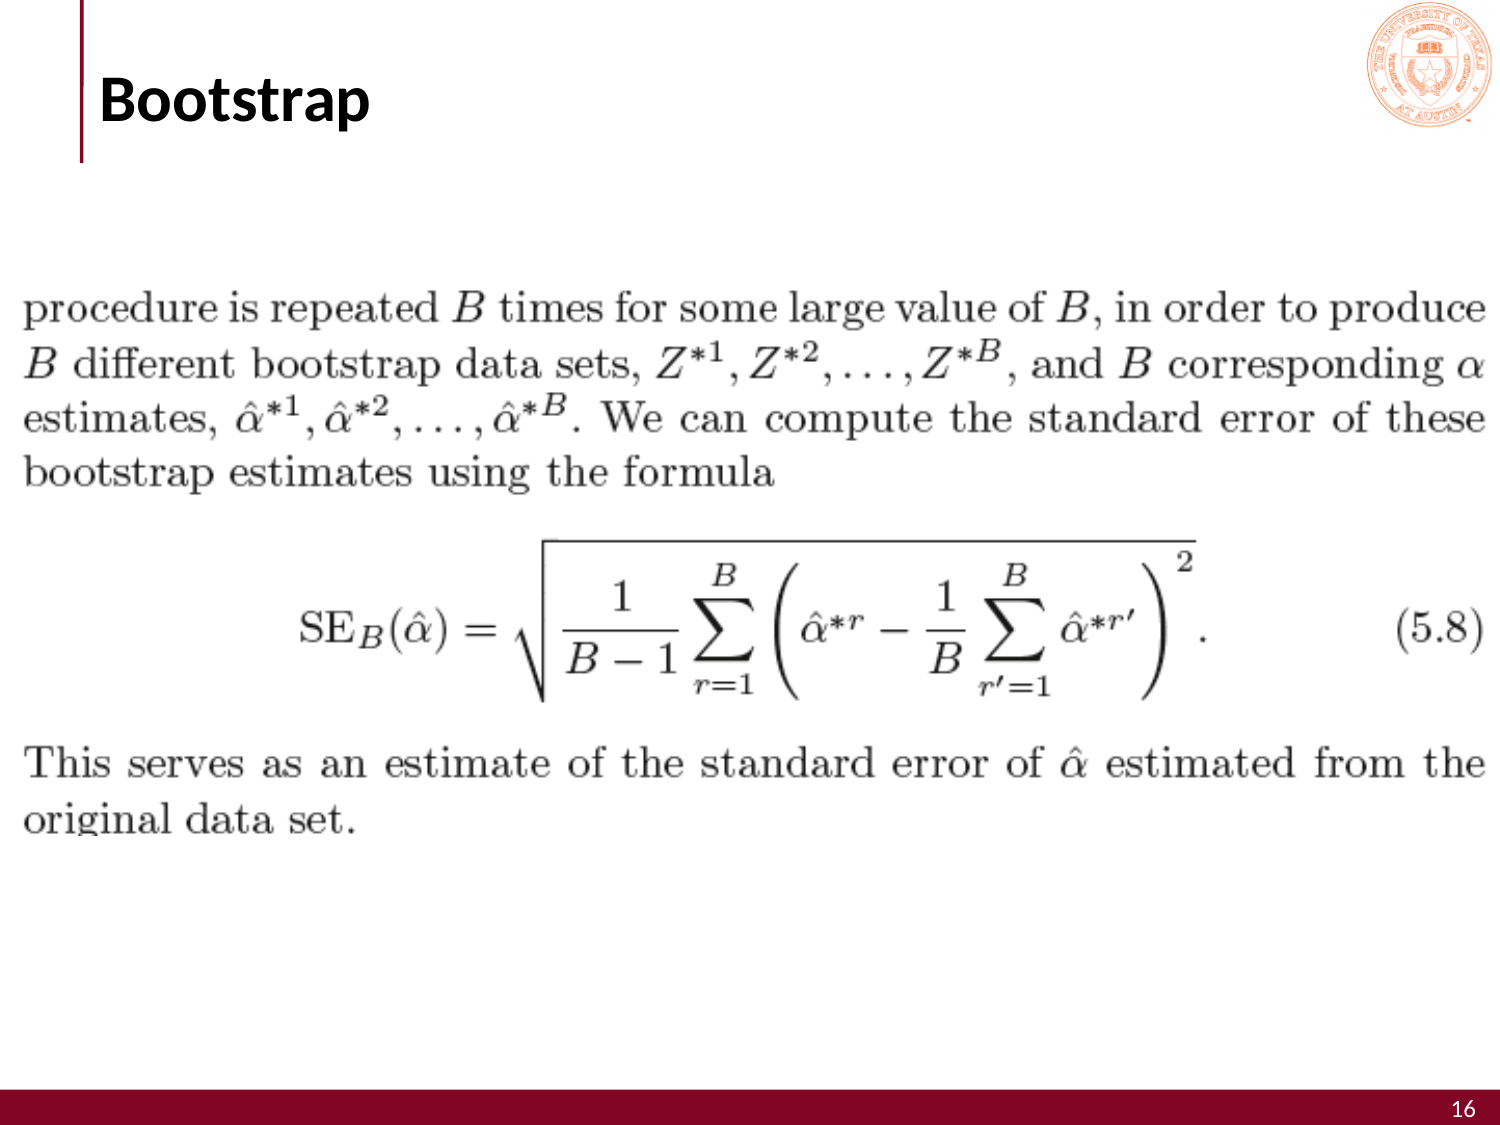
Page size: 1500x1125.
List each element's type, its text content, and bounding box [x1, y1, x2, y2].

slide_number 16 [1141, 1077, 1492, 1125]
title Bootstrap [84, 52, 1380, 137]
picture [0, 285, 1500, 837]
picture [1360, 0, 1498, 140]
